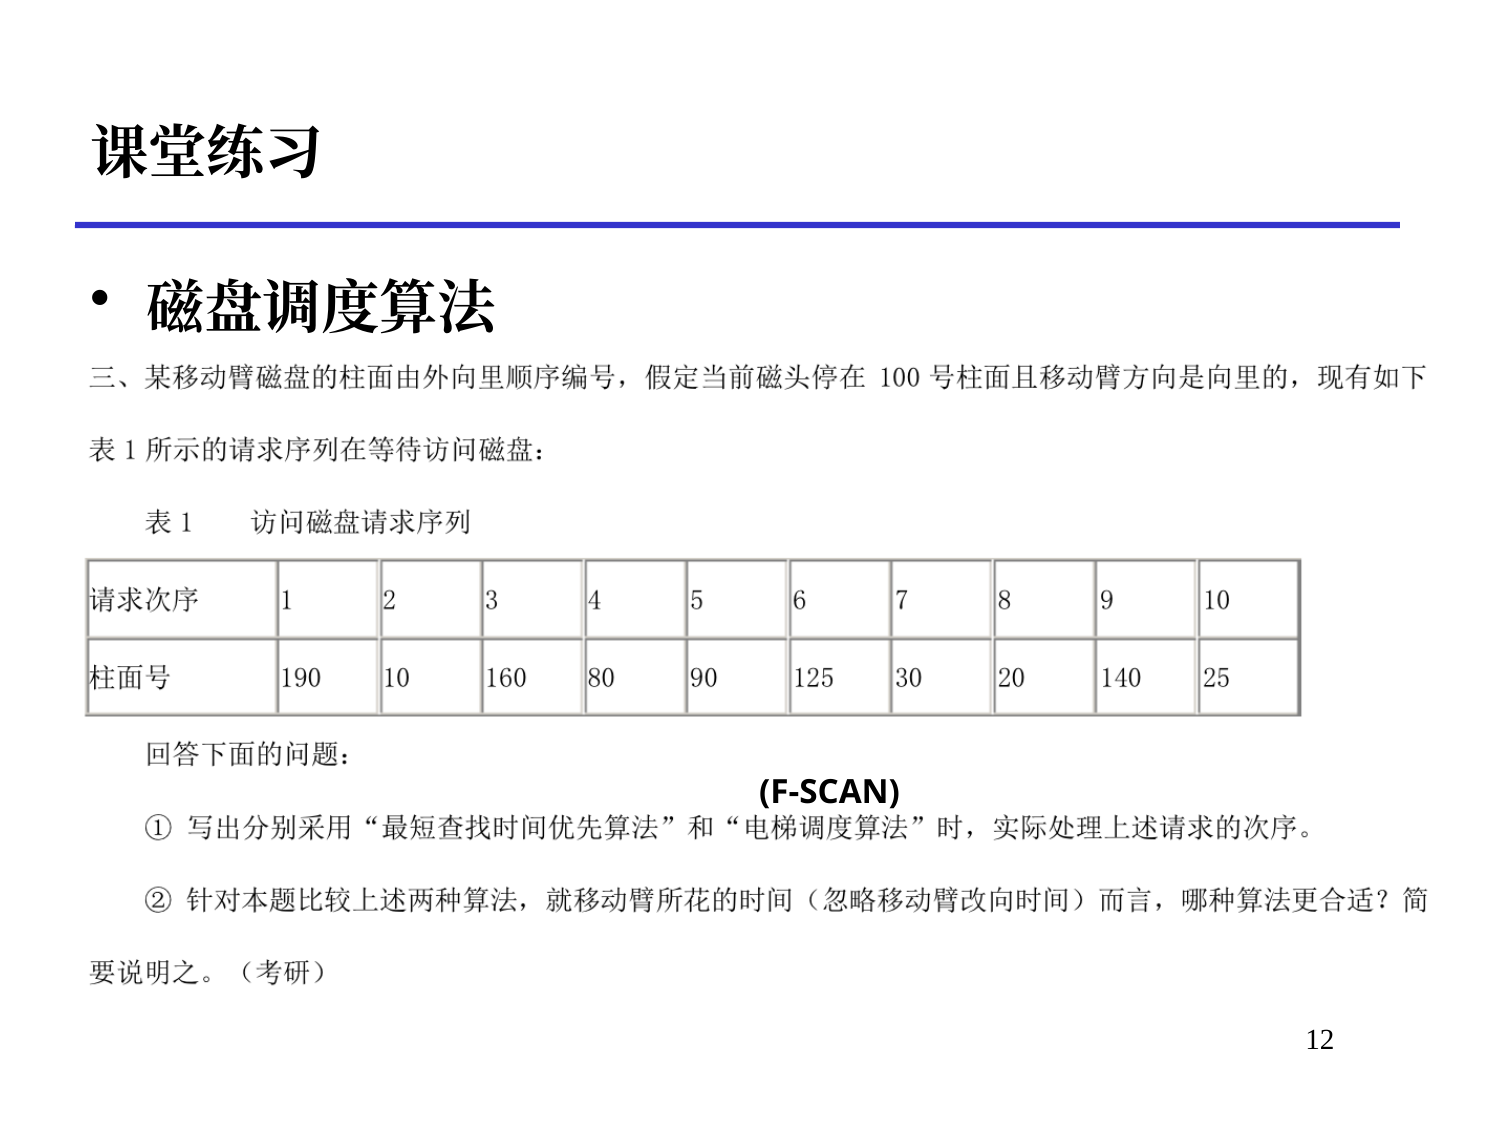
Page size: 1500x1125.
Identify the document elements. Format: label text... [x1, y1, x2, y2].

picture [49, 349, 1443, 1001]
title 课堂练习 [75, 75, 1400, 225]
list 磁盘调度算法 [75, 262, 1438, 348]
slide_number * [1137, 1012, 1350, 1088]
